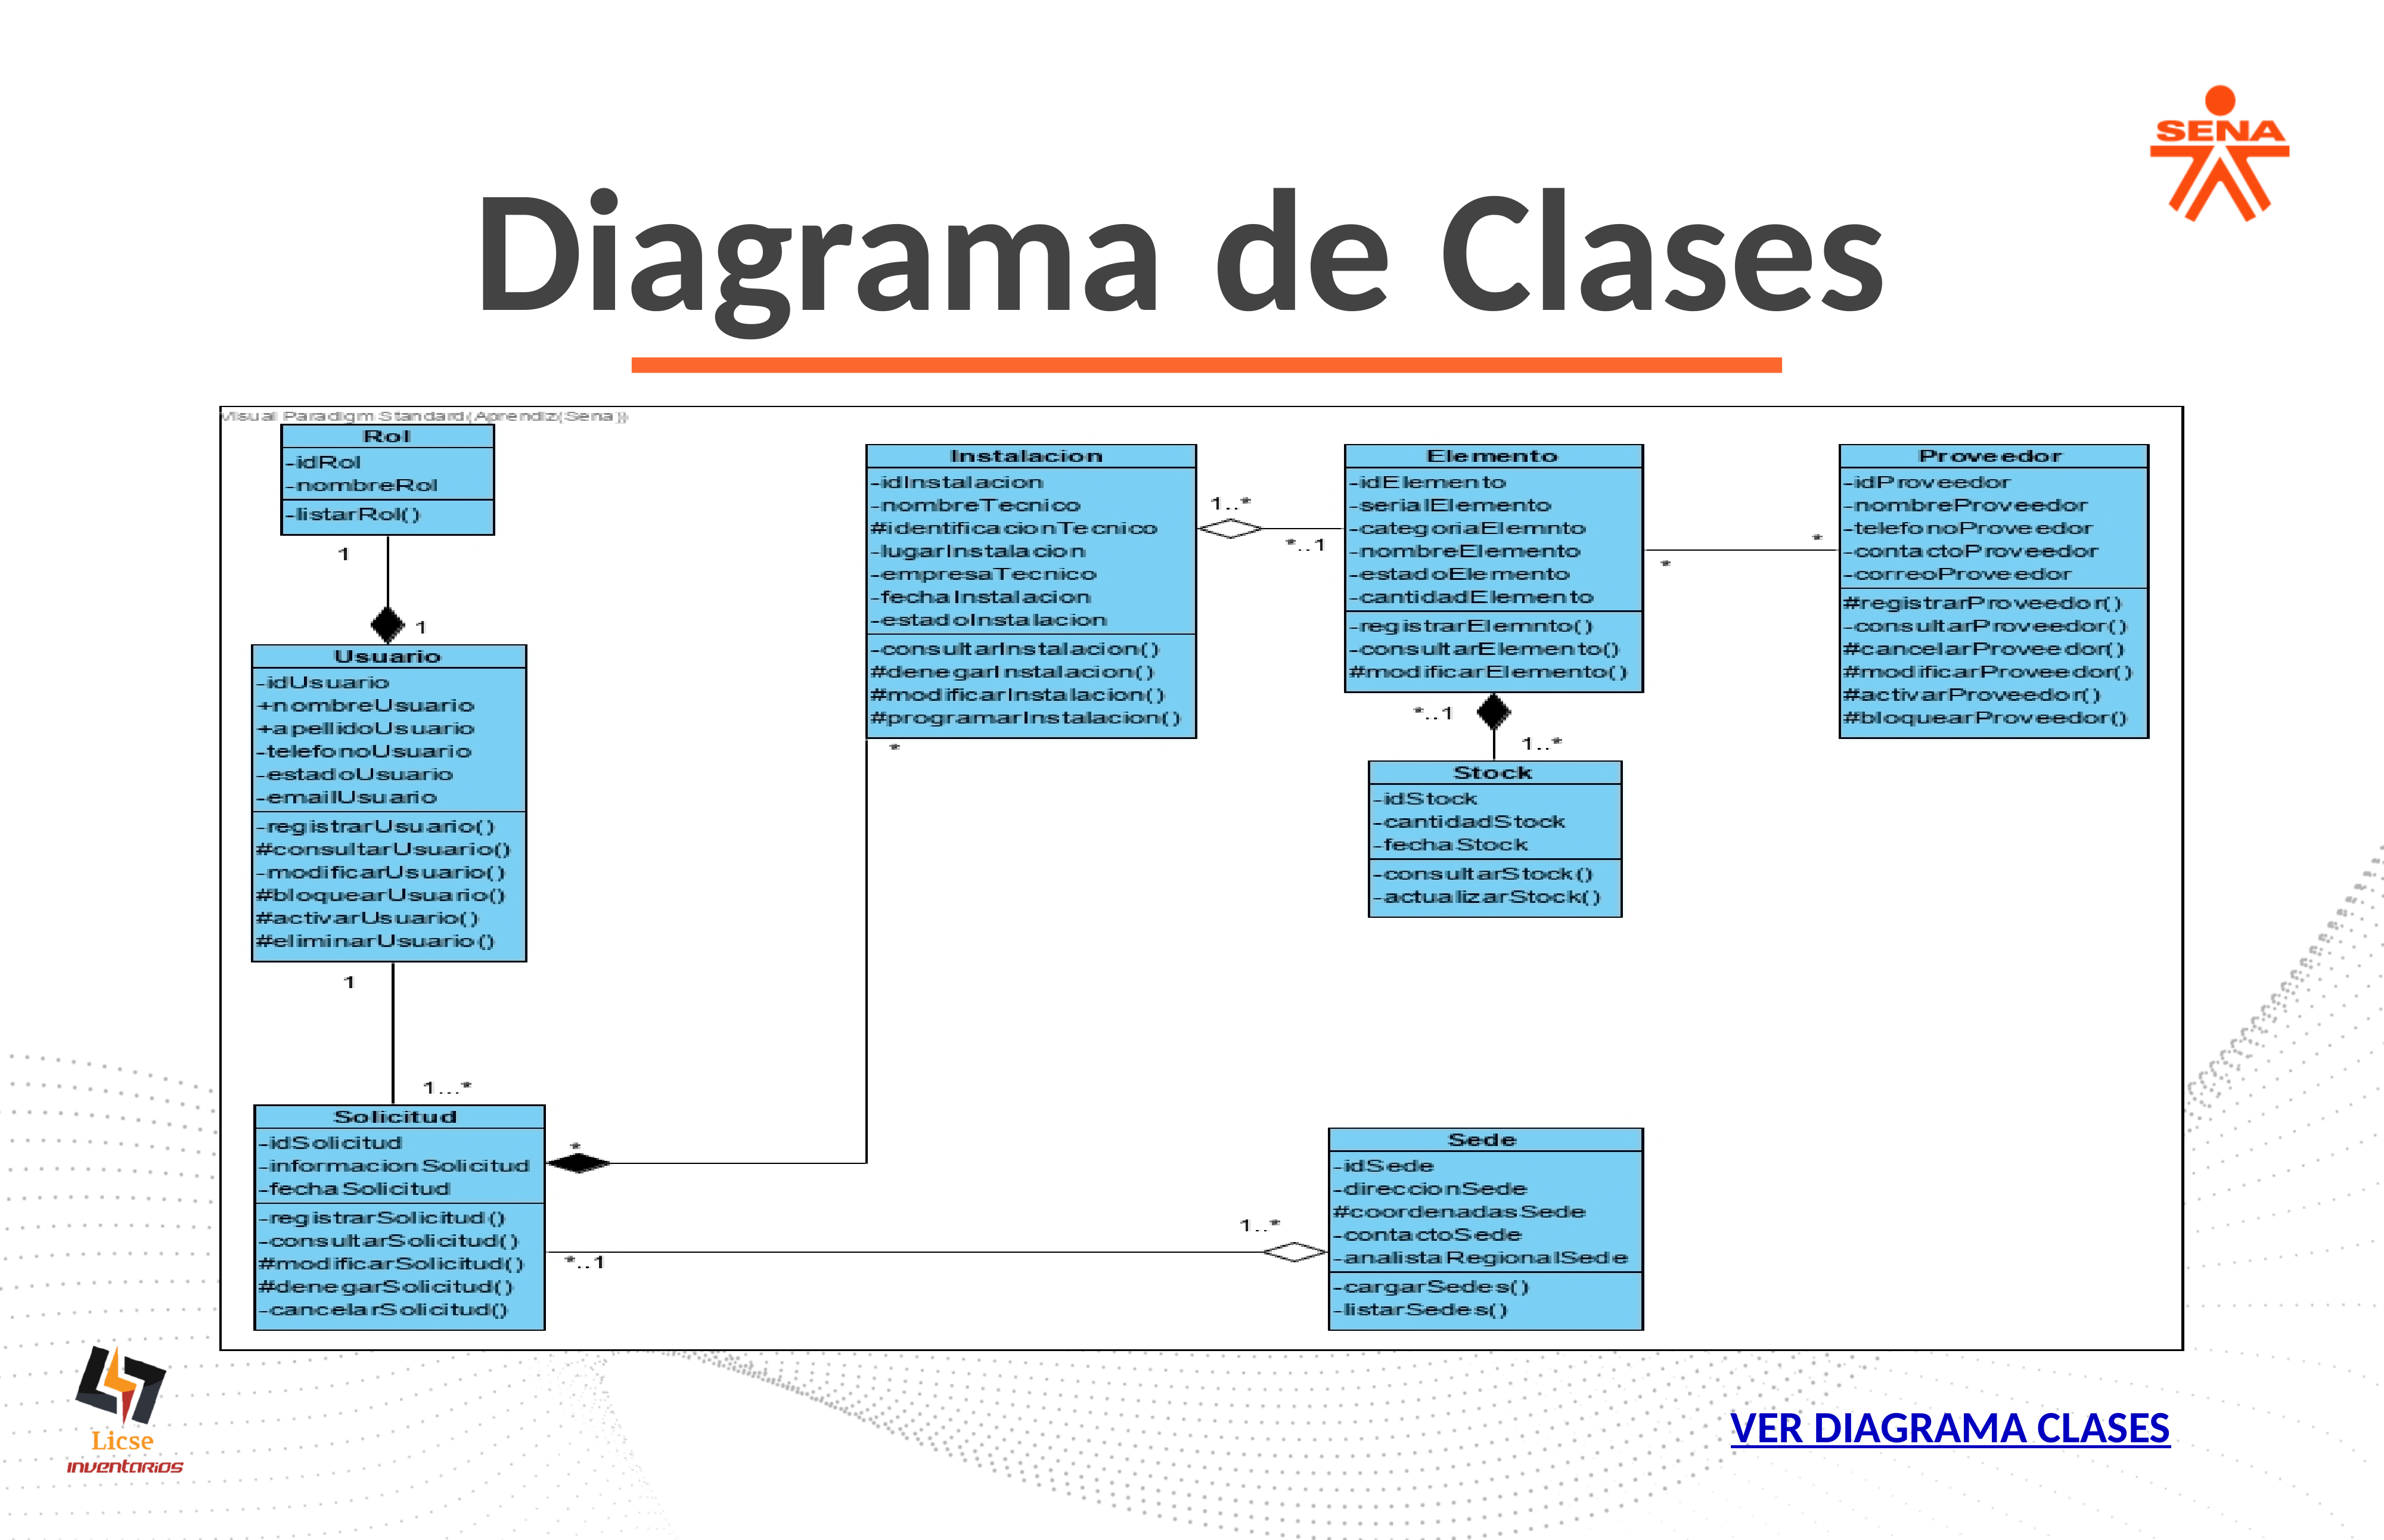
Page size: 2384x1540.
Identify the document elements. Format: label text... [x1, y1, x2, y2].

text_box VER DIAGRAMA CLASES [1722, 1393, 2208, 1456]
text_box Diagrama de Clases [329, 141, 2031, 358]
picture [0, 0, 2384, 1540]
text_box [631, 357, 1783, 373]
